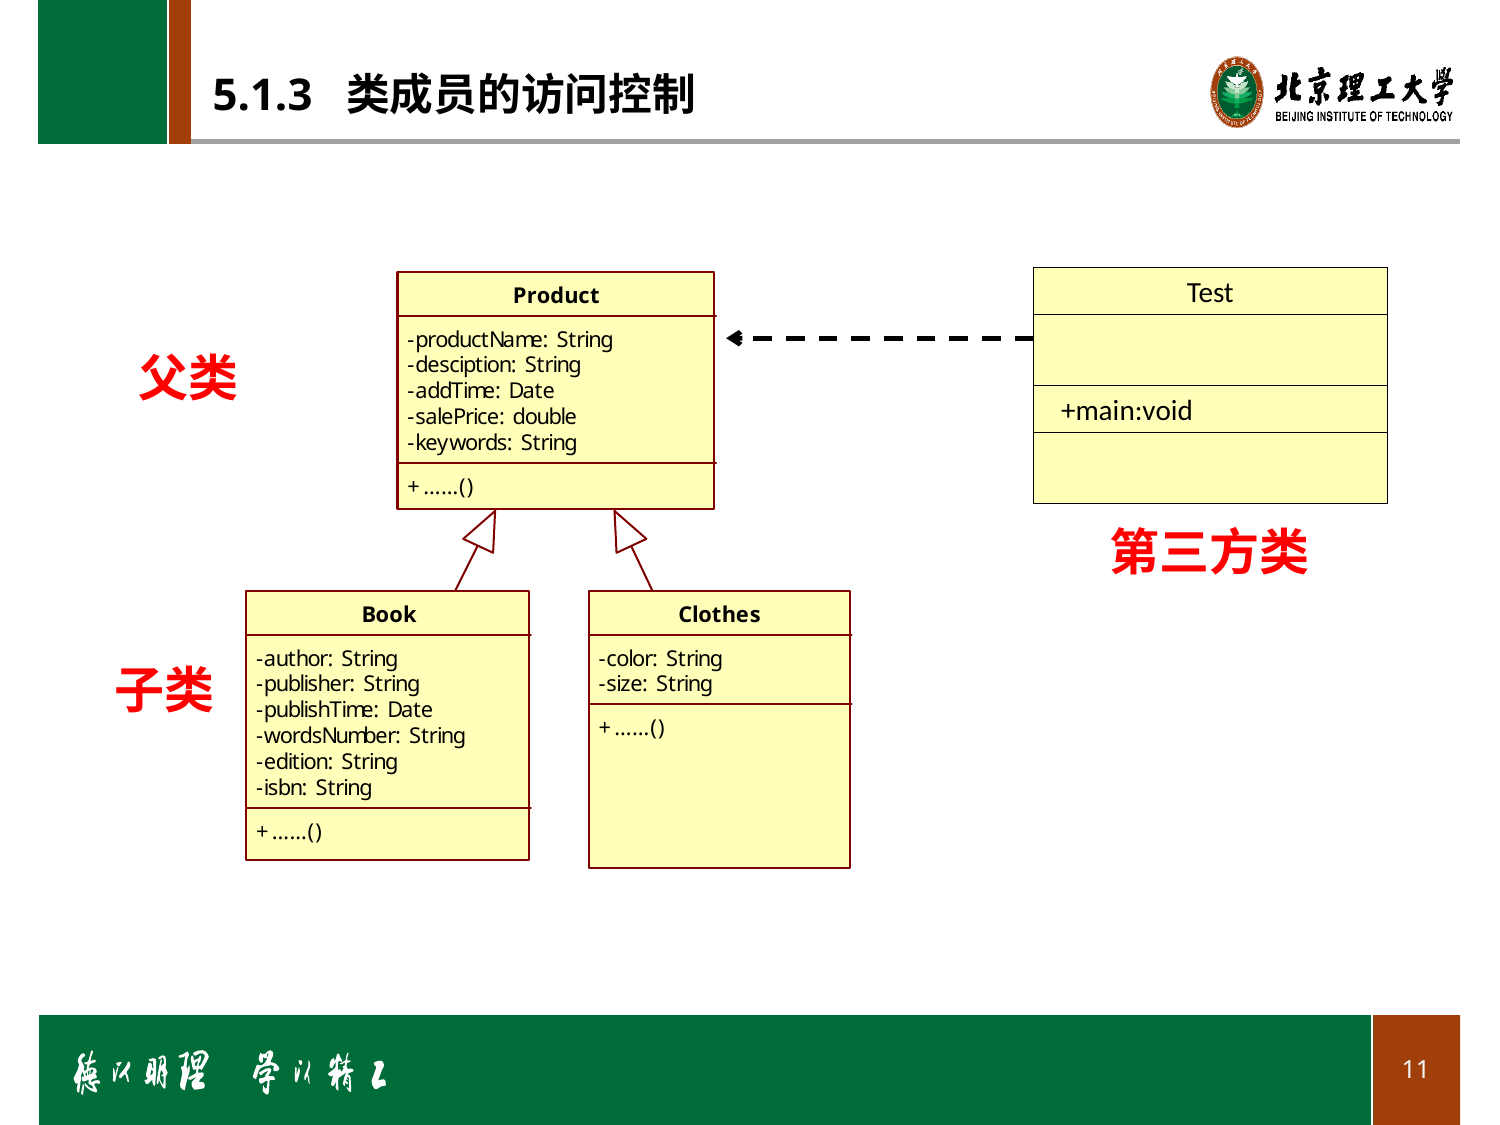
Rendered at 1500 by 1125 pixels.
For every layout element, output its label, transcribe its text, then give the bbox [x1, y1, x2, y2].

title 5.1.3 类成员的访问控制 [197, 64, 1262, 128]
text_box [99, 231, 1388, 910]
picture [1210, 56, 1453, 128]
